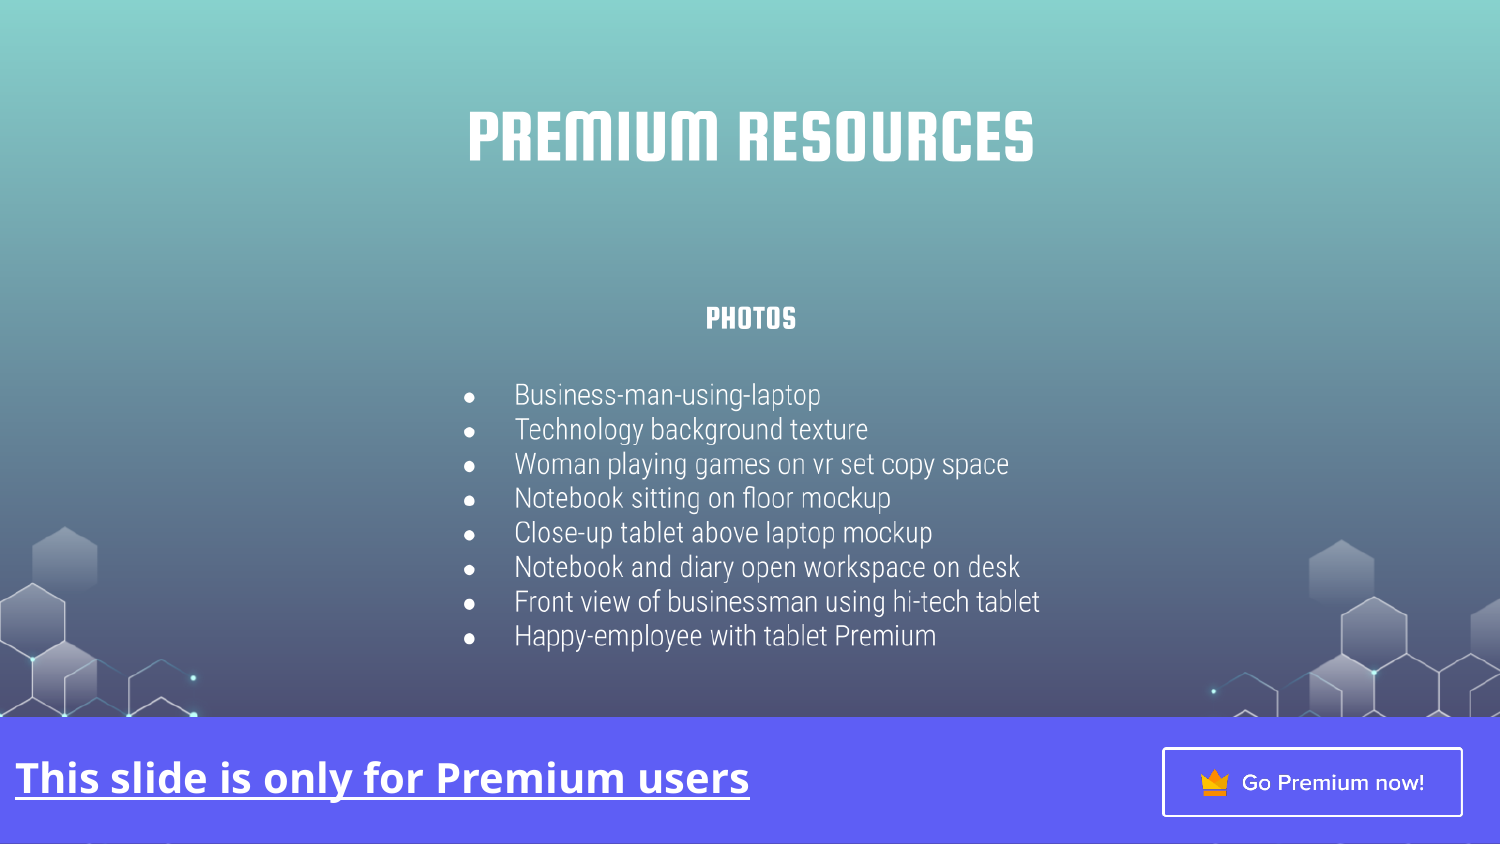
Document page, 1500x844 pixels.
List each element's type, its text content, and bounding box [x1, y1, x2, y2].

picture [1162, 747, 1463, 817]
text_box This slide is only for Premium users [0, 717, 1500, 844]
picture [0, 0, 1500, 717]
